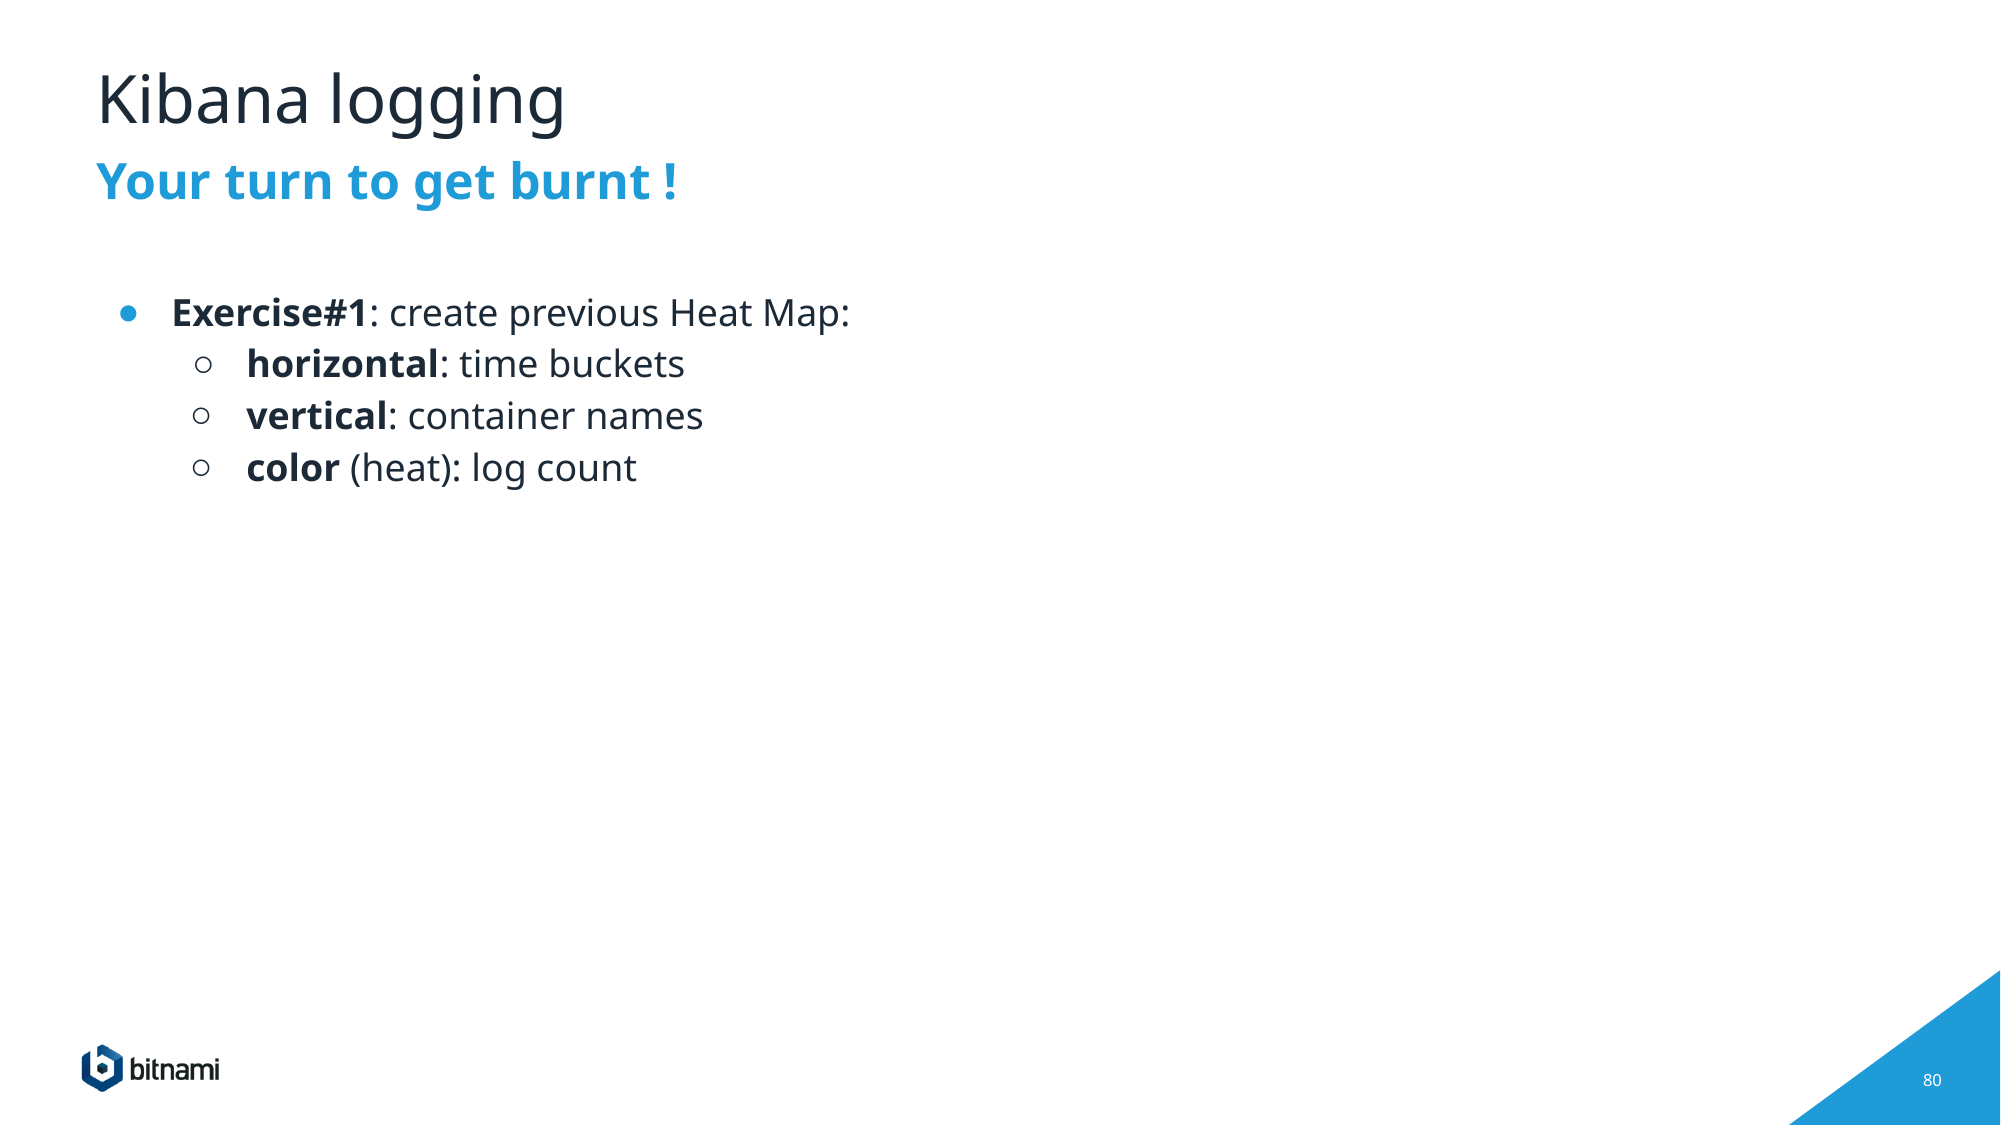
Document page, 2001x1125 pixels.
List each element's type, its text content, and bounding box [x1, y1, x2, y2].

list Exercise#1: create previous Heat Map: horizontal: time buckets vertical: container names color (heat): log count [81, 266, 1912, 981]
title Kibana logging [81, 52, 1912, 153]
list Your turn to get burnt ! [81, 153, 1912, 253]
picture [75, 1040, 225, 1096]
slide_number ‹#› [1902, 1051, 1958, 1111]
